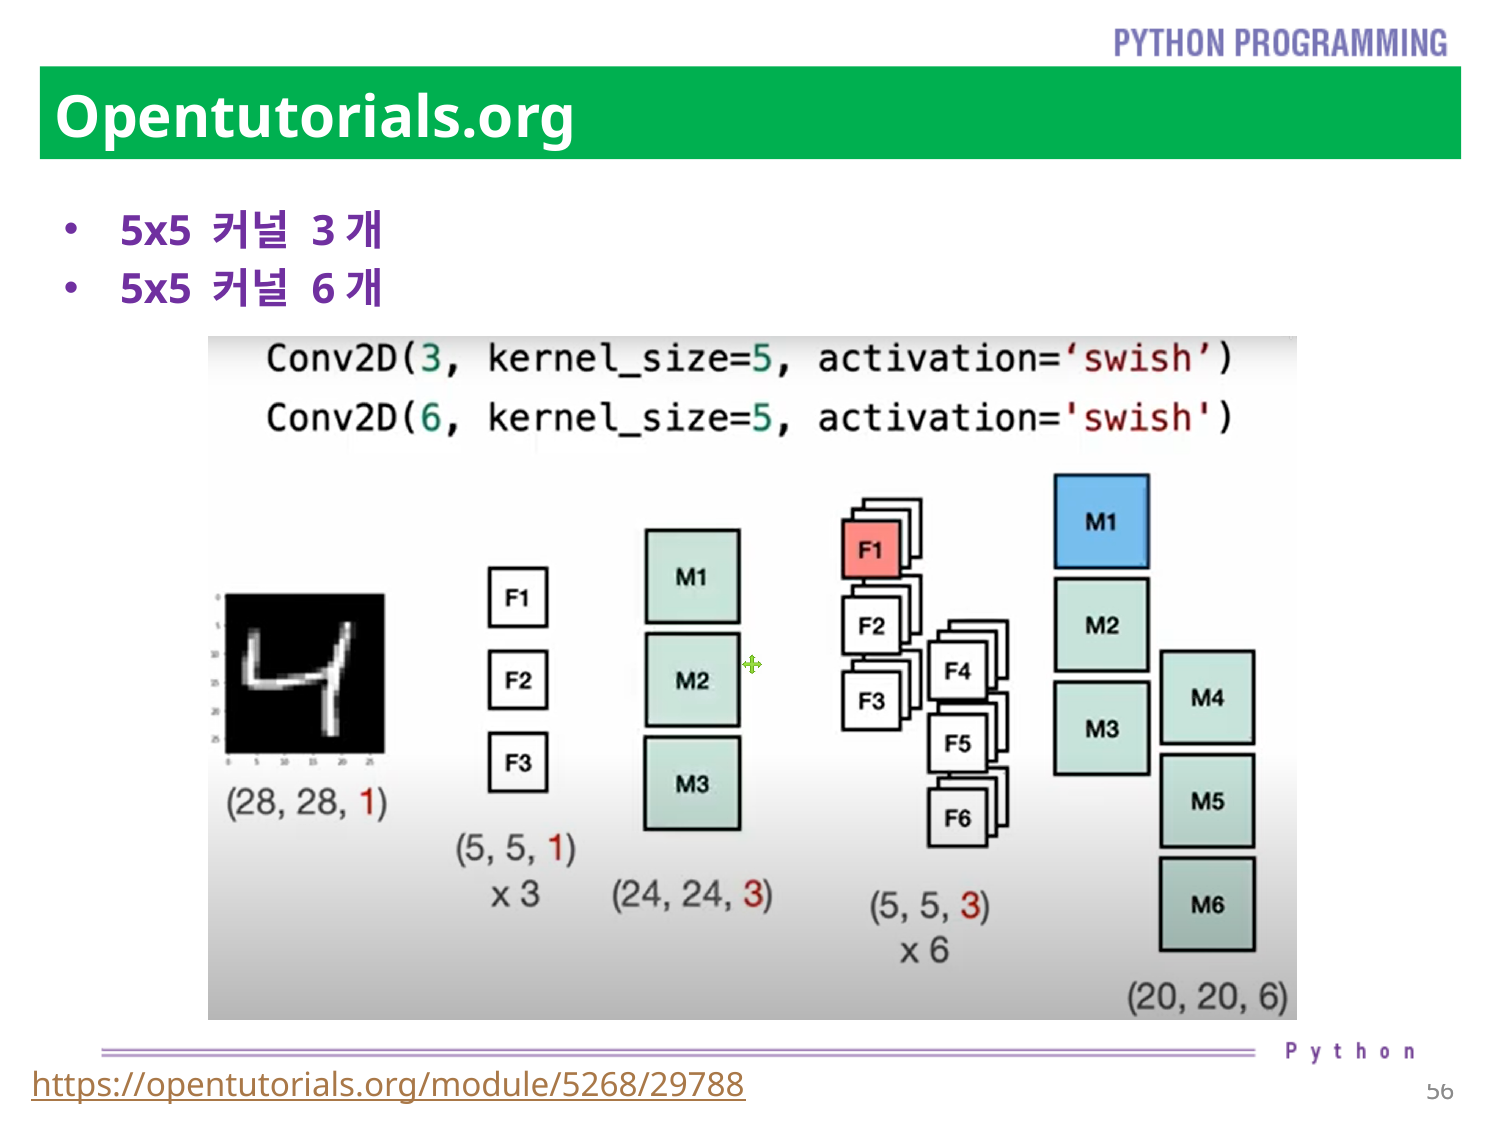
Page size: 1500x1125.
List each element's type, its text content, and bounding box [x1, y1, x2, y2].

picture [1106, 13, 1462, 66]
slide_number 56 [1119, 1071, 1470, 1112]
text_box https://opentutorials.org/module/5268/29788 [16, 1055, 767, 1125]
list 5x5 커널 3개 5x5 커널 6개 [48, 195, 1461, 1041]
title Opentutorials.org [39, 76, 1444, 152]
picture [18, 1020, 1483, 1084]
picture [207, 335, 1297, 1020]
